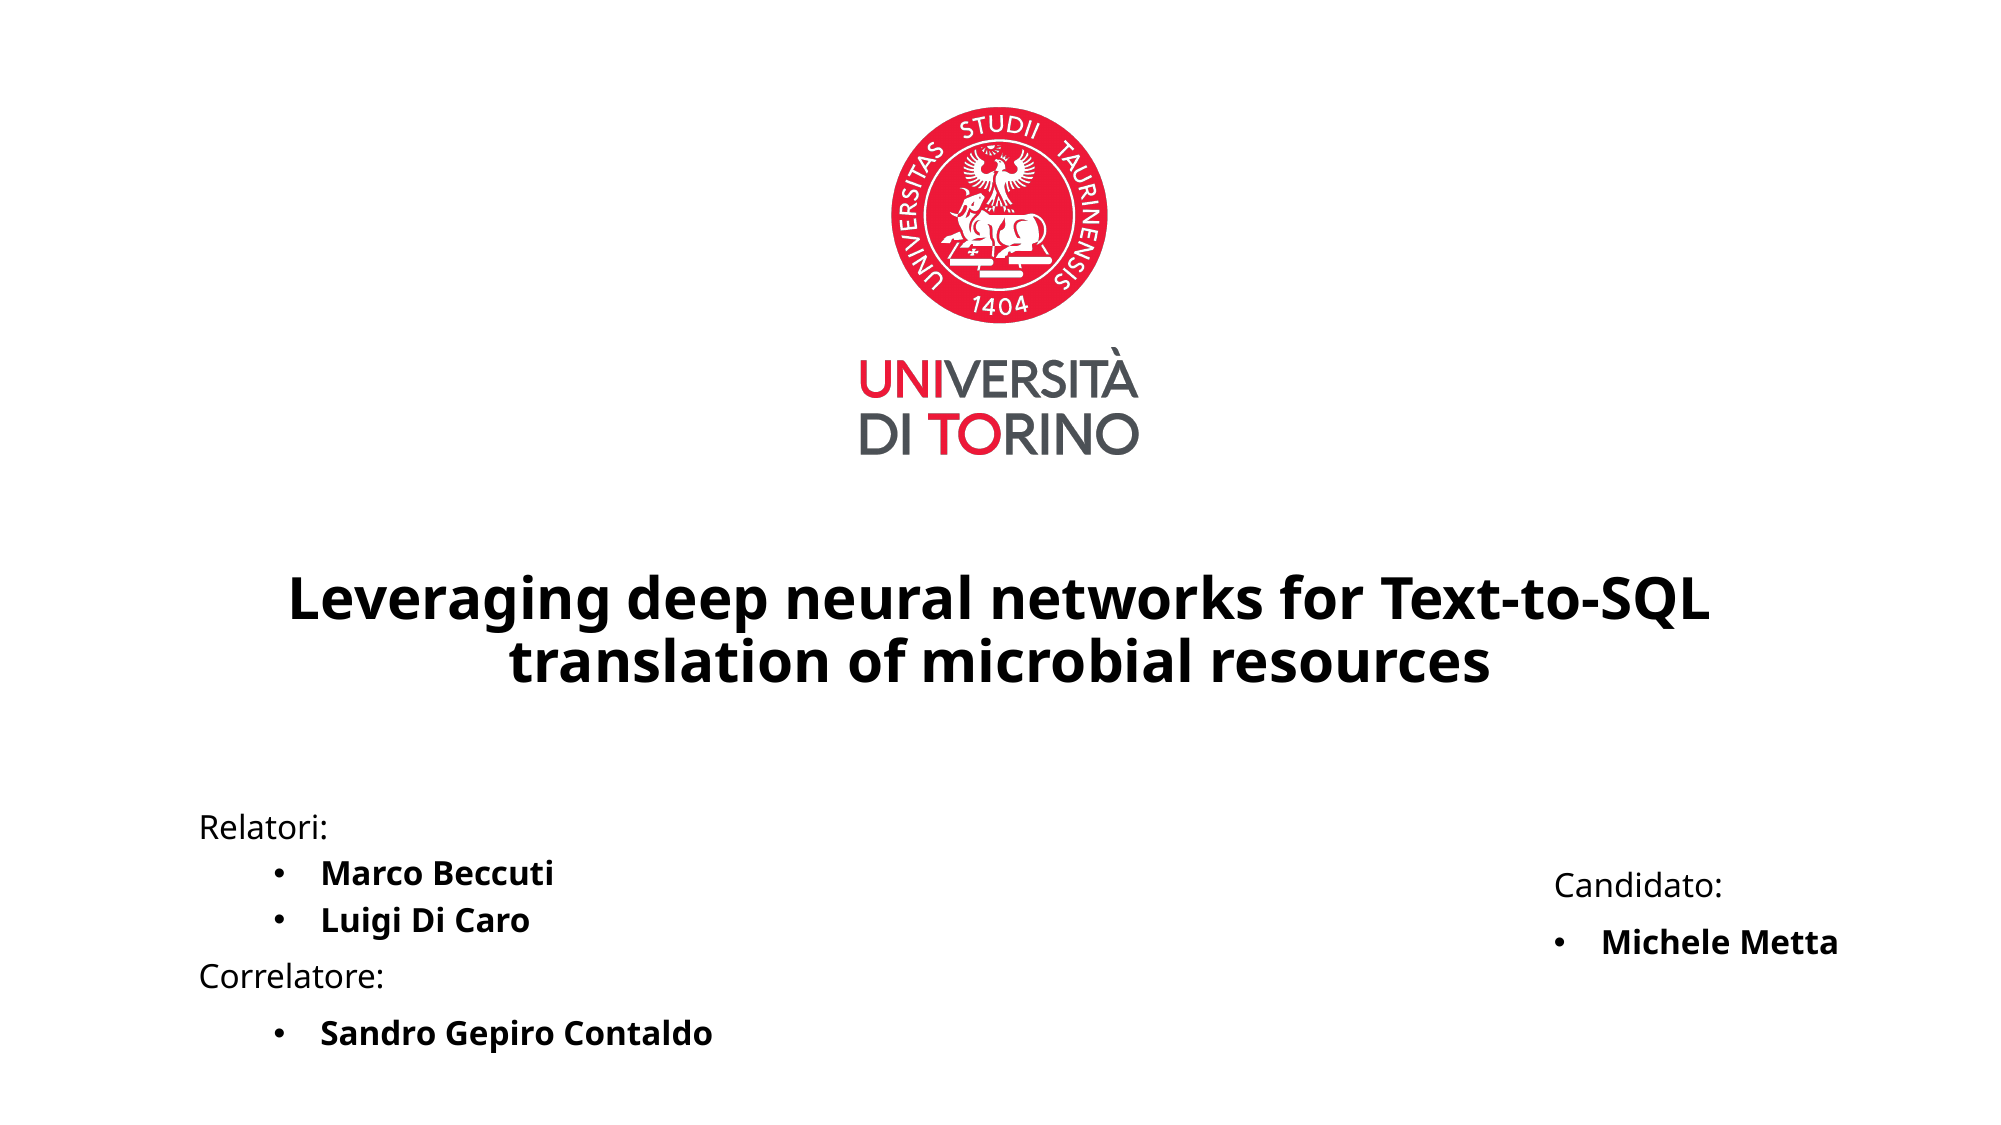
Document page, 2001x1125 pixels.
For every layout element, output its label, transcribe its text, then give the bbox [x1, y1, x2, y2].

picture [730, 0, 1270, 470]
text_box Candidato: Michele Metta [1539, 861, 1926, 1008]
subtitle Relatori: Marco Beccuti Luigi Di Caro Correlatore: Sandro Gepiro Contaldo [183, 803, 934, 1067]
title Leveraging deep neural networks for Text-to-SQL translation of microbial resources [249, 470, 1750, 703]
